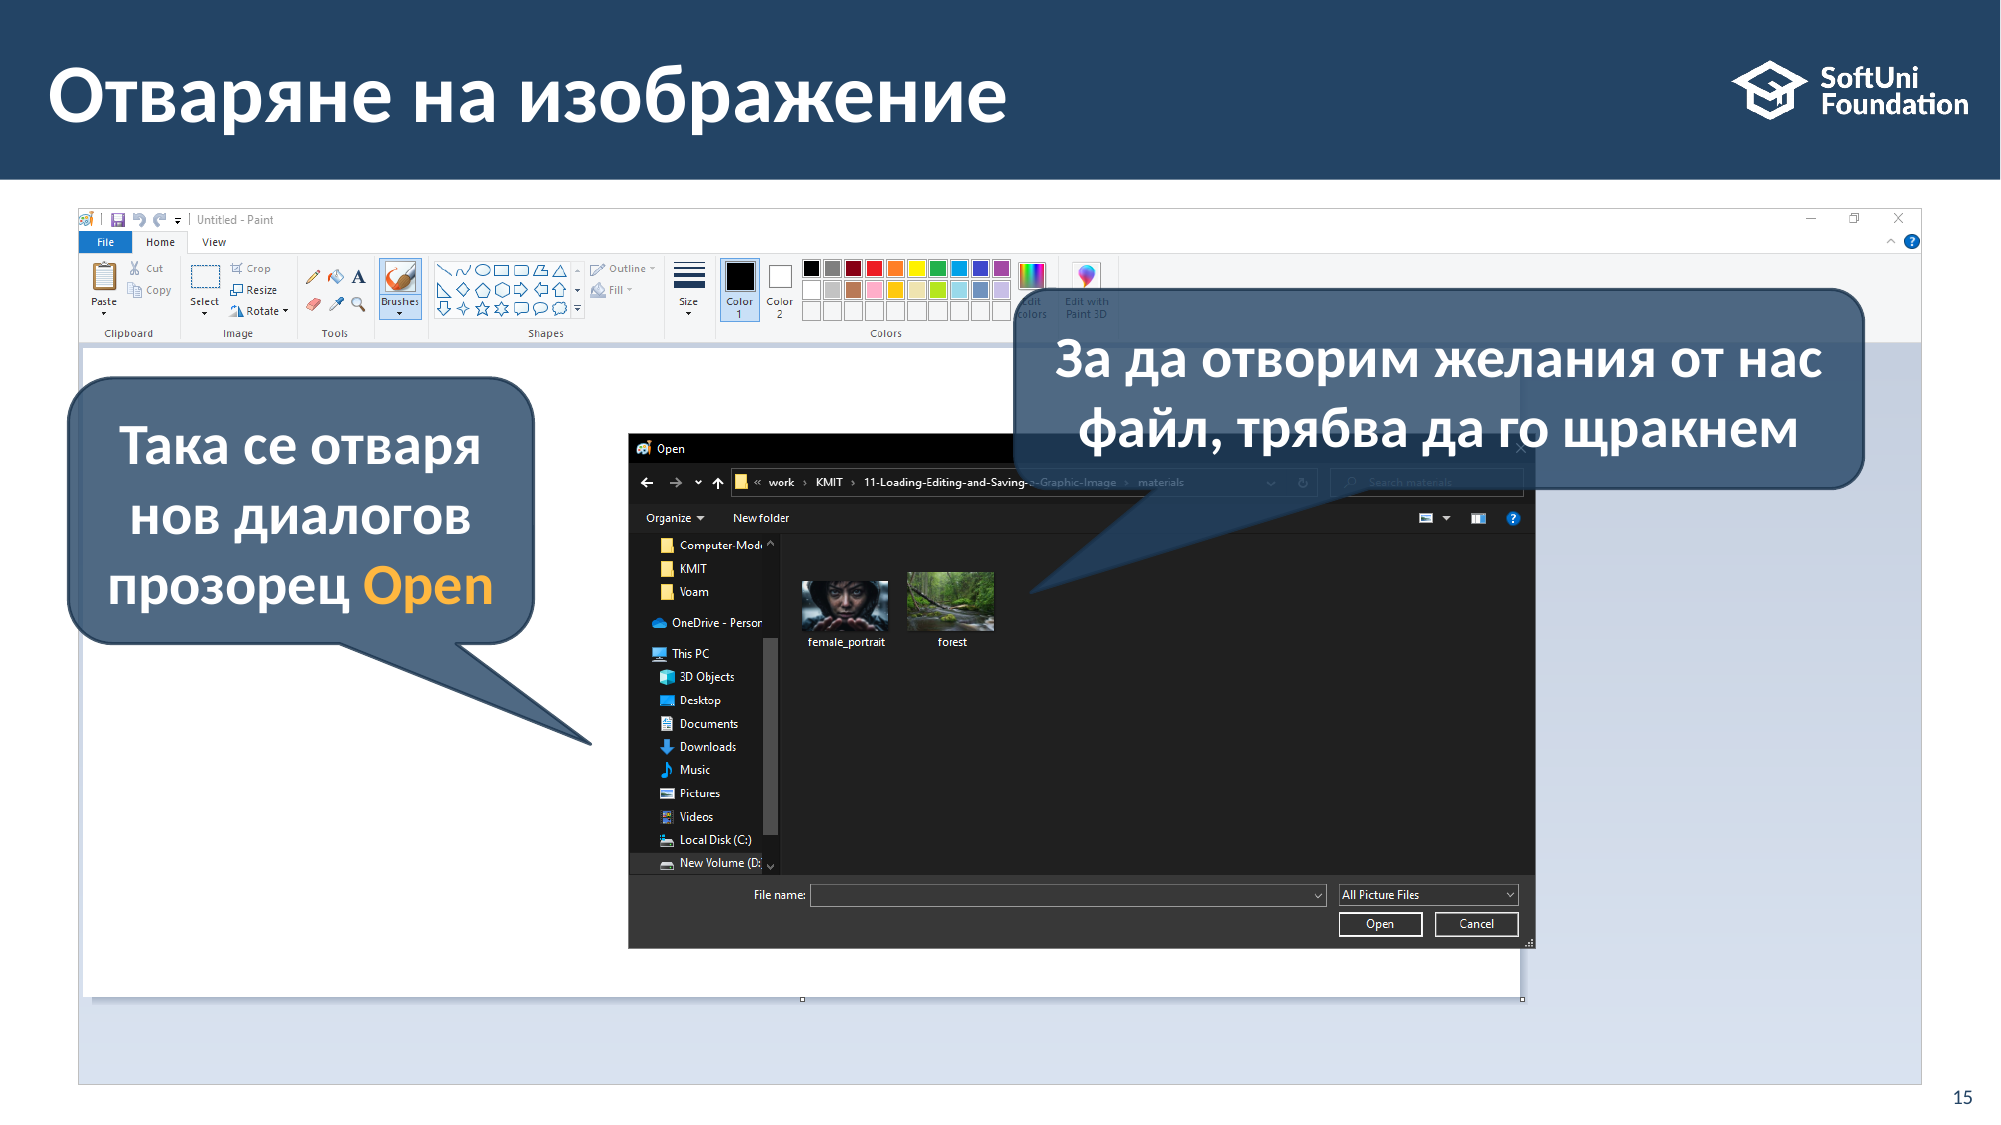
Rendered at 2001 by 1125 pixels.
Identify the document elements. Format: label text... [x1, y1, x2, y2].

picture [1731, 60, 1968, 120]
title Отваряне на изображение [31, 16, 1716, 162]
picture [77, 207, 1922, 1085]
text_box Така се отваря нов диалогов прозорец Open [66, 404, 70, 618]
slide_number 15 [1927, 1067, 1989, 1117]
